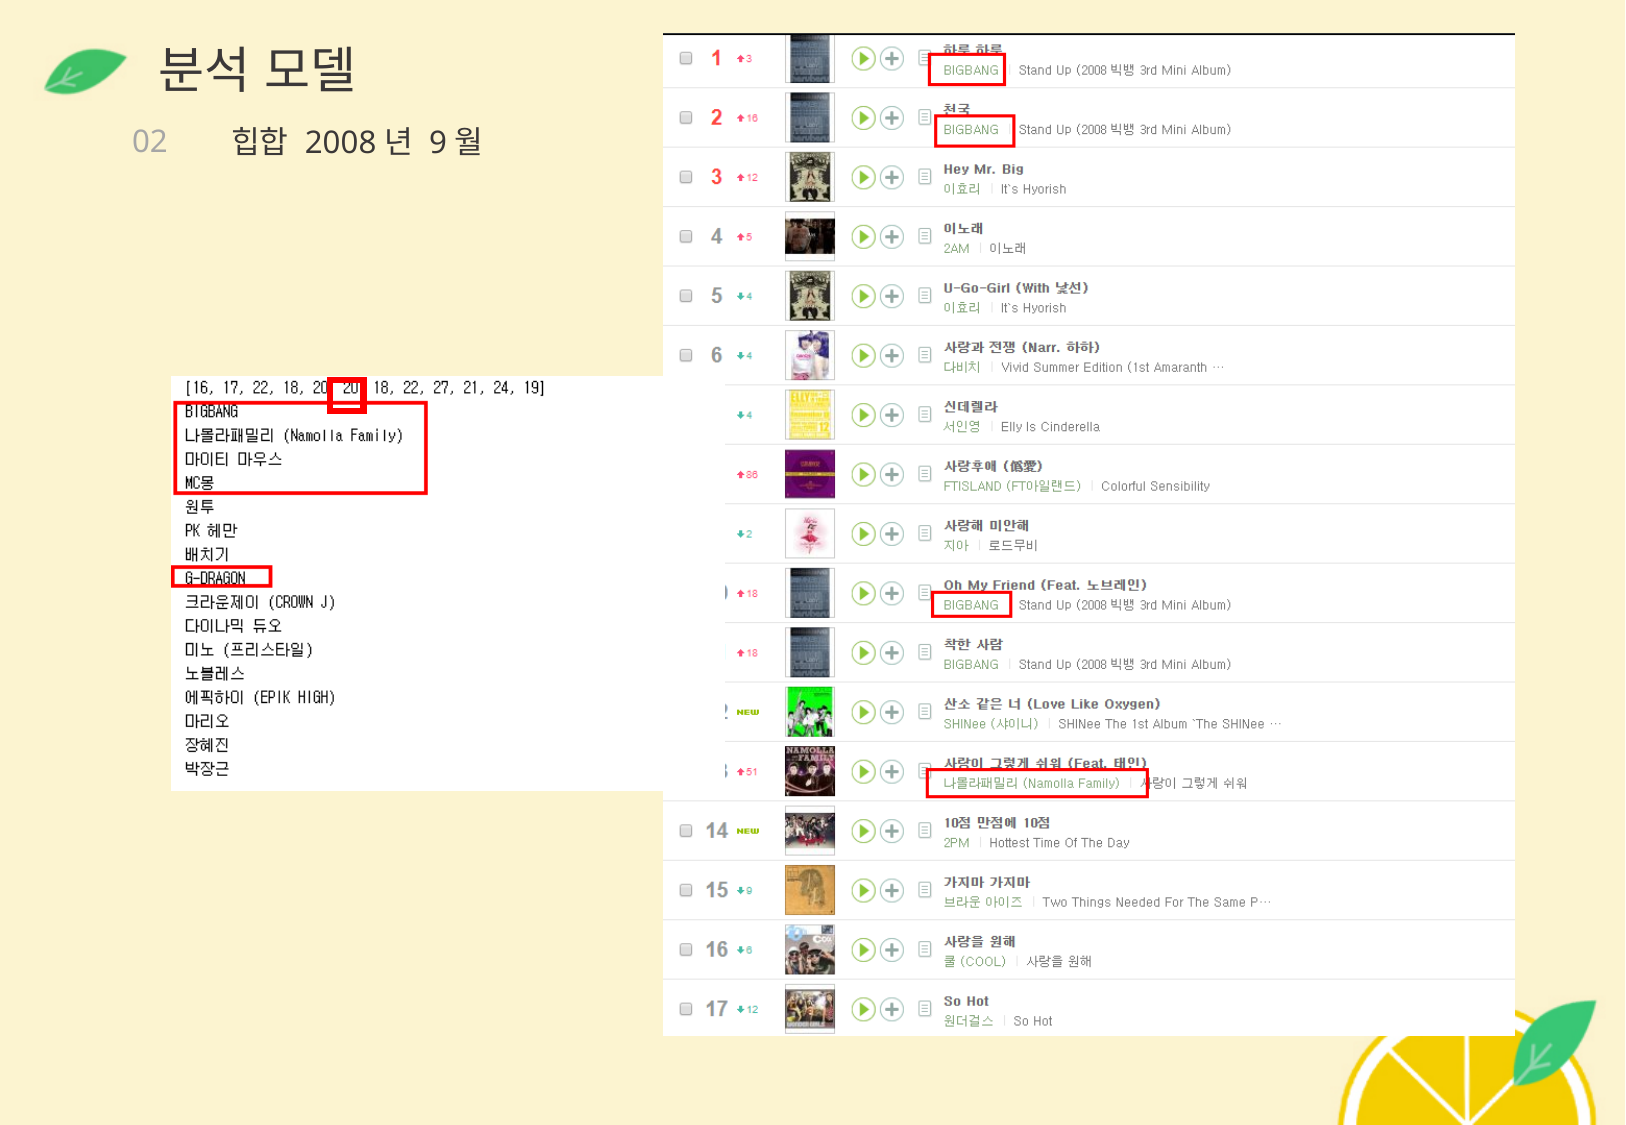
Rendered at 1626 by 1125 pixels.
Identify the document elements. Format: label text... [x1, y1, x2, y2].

text_box 힙합 2008년 9월 [276, 114, 663, 167]
text_box 분석 모델 [143, 30, 948, 106]
text_box 02 [24, 114, 276, 167]
picture [0, 0, 1626, 1125]
